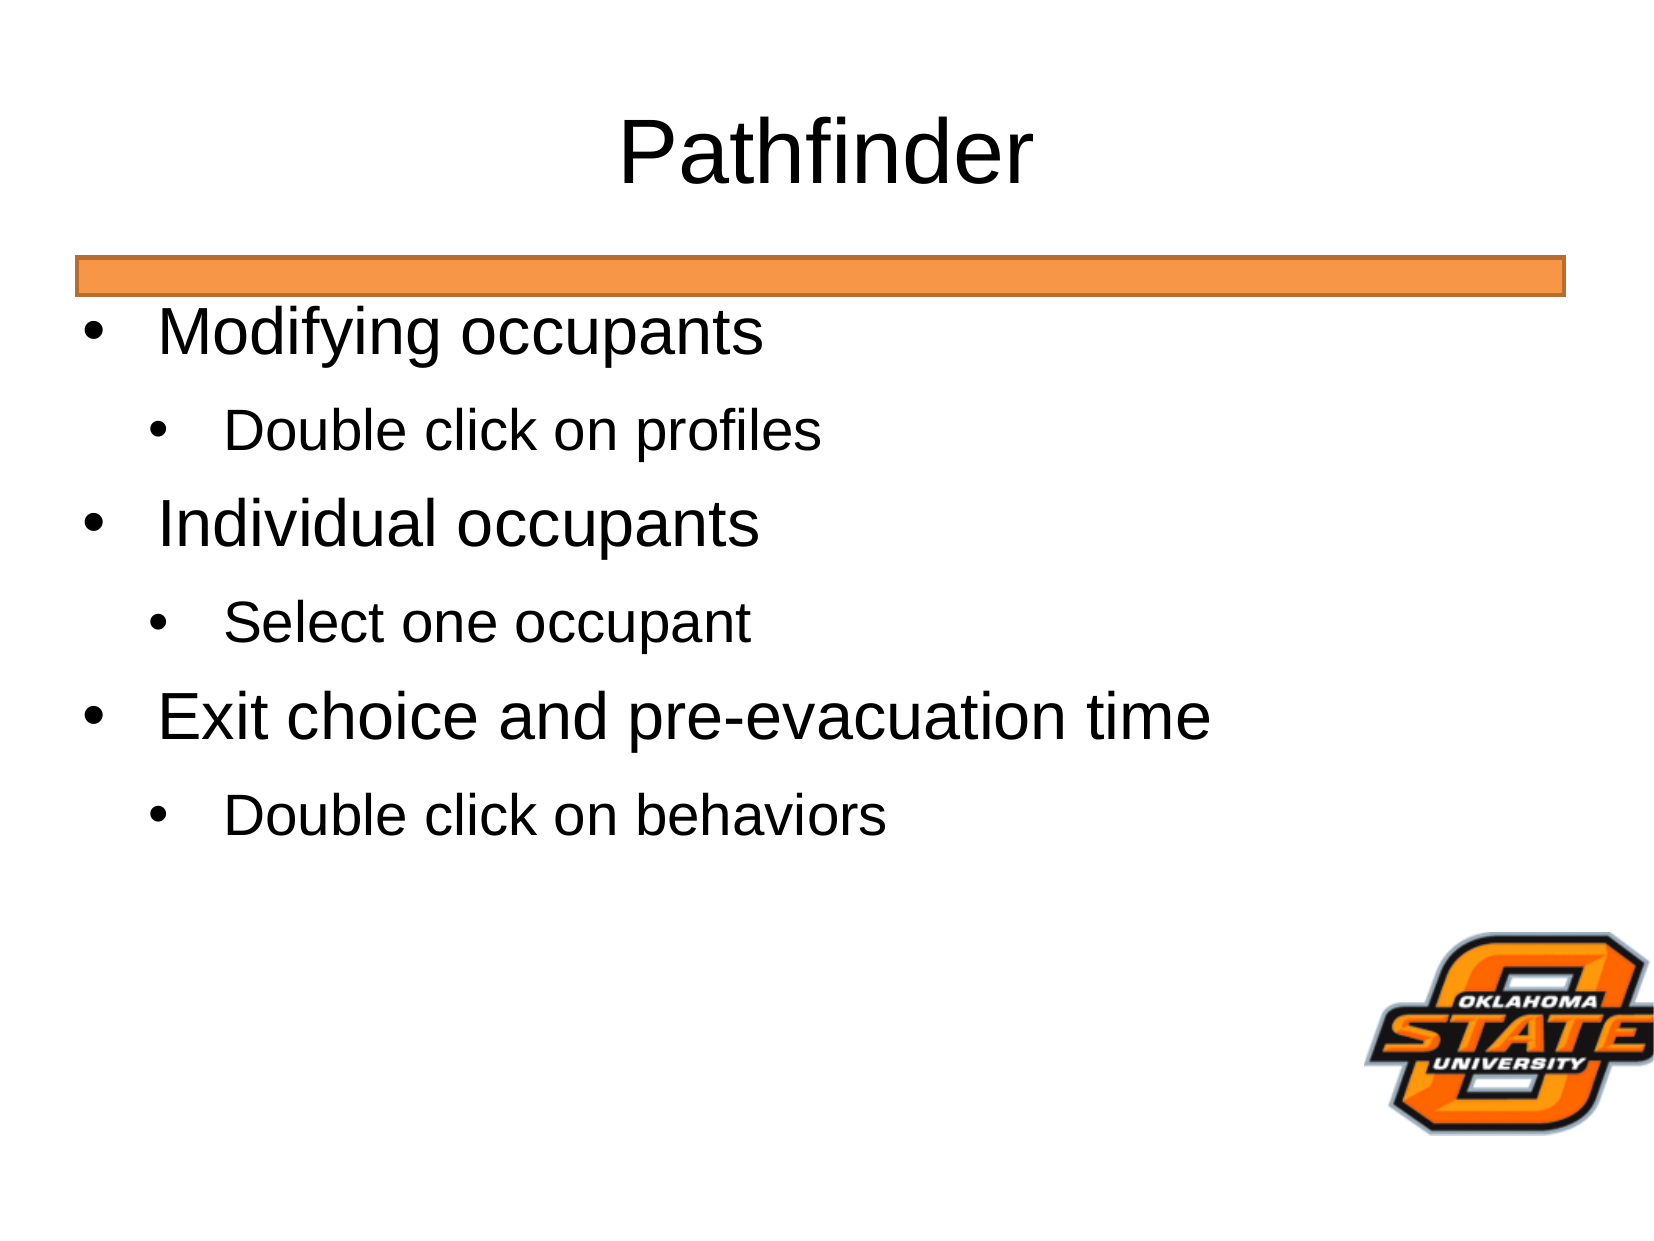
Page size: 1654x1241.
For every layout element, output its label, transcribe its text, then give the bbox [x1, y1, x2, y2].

picture [1364, 932, 1654, 1136]
title Pathfinder [82, 49, 1571, 257]
list Modifying occupants Double click on profiles Individual occupants Select one occupant Exit choice and pre-evacuation time Double click on behaviors [82, 290, 1571, 1109]
